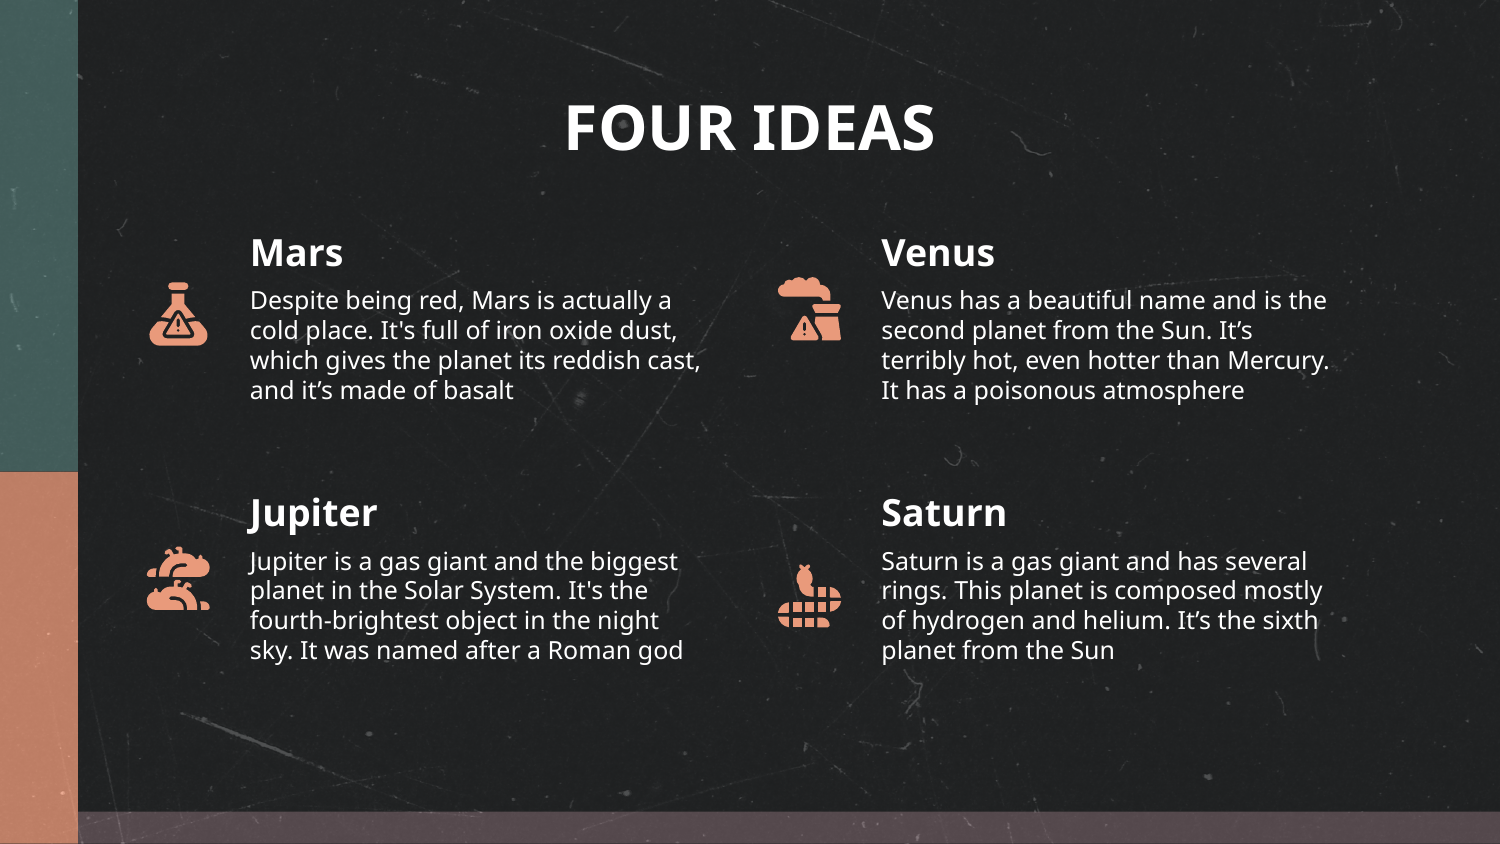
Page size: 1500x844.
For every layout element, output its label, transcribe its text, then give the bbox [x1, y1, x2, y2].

subtitle Venus [866, 213, 1354, 290]
title FOUR IDEAS [118, 72, 1382, 167]
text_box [148, 282, 209, 346]
subtitle Saturn is a gas giant and has several rings. This planet is composed mostly of hydrogen and helium. It’s the sixth planet from the Sun [866, 550, 1354, 681]
subtitle Jupiter is a gas giant and the biggest planet in the Solar System. It's the fourth-brightest object in the night sky. It was named after a Roman god [234, 550, 722, 681]
subtitle Saturn [866, 473, 1354, 550]
subtitle Venus has a beautiful name and is the second planet from the Sun. It’s terribly hot, even hotter than Mercury. It has a poisonous atmosphere [866, 290, 1354, 420]
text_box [777, 564, 842, 628]
subtitle Mars [234, 213, 722, 290]
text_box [777, 276, 842, 341]
subtitle Despite being red, Mars is actually a cold place. It's full of iron oxide dust, which gives the planet its reddish cast, and it’s made of basalt [234, 290, 722, 420]
subtitle Jupiter [234, 473, 722, 550]
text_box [146, 546, 211, 611]
